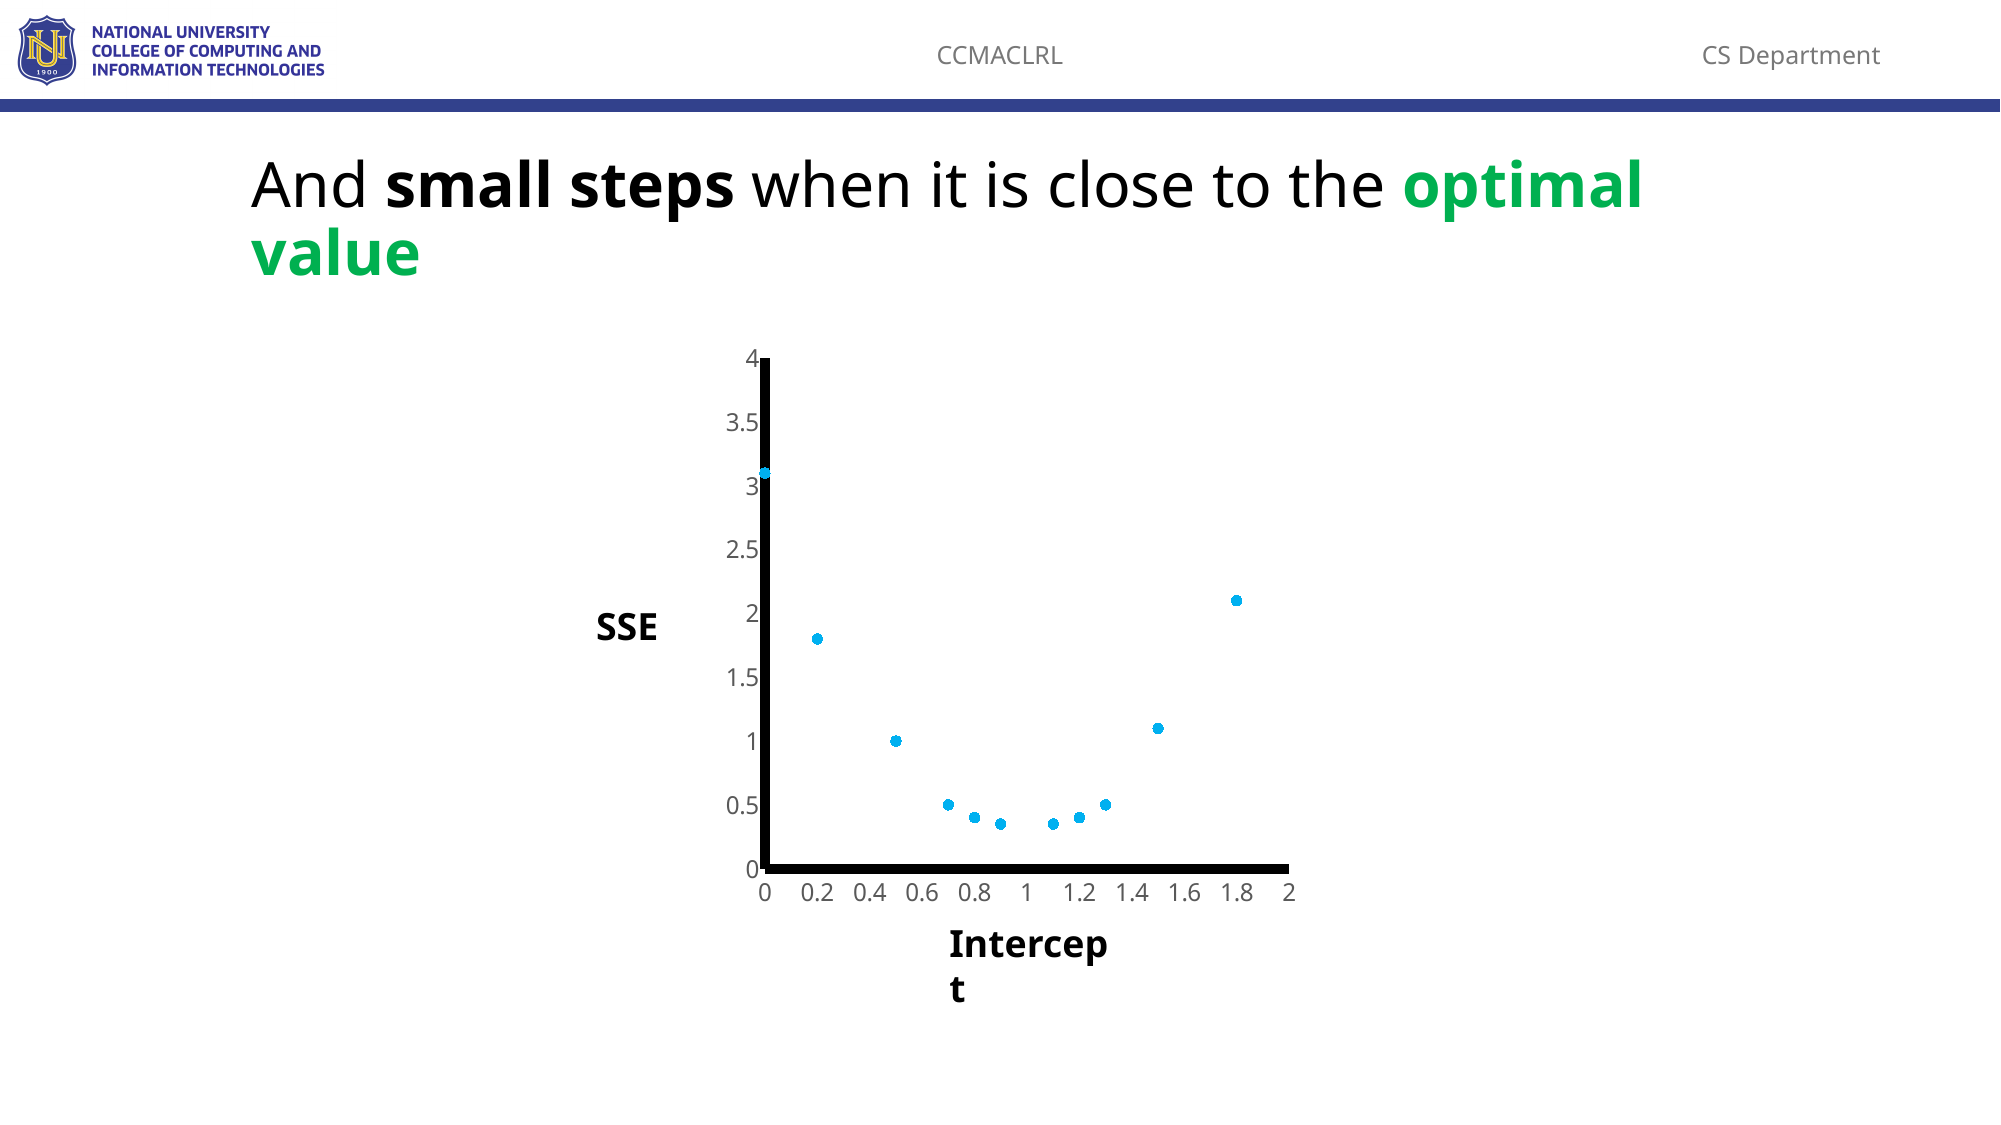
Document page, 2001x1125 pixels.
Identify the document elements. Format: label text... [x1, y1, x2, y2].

picture [0, 0, 337, 99]
chart [725, 340, 1297, 911]
text_box SSE [581, 595, 725, 656]
text_box Intercept [934, 913, 1138, 1018]
text_box And small steps when it is close to the optimal value [236, 146, 1764, 282]
